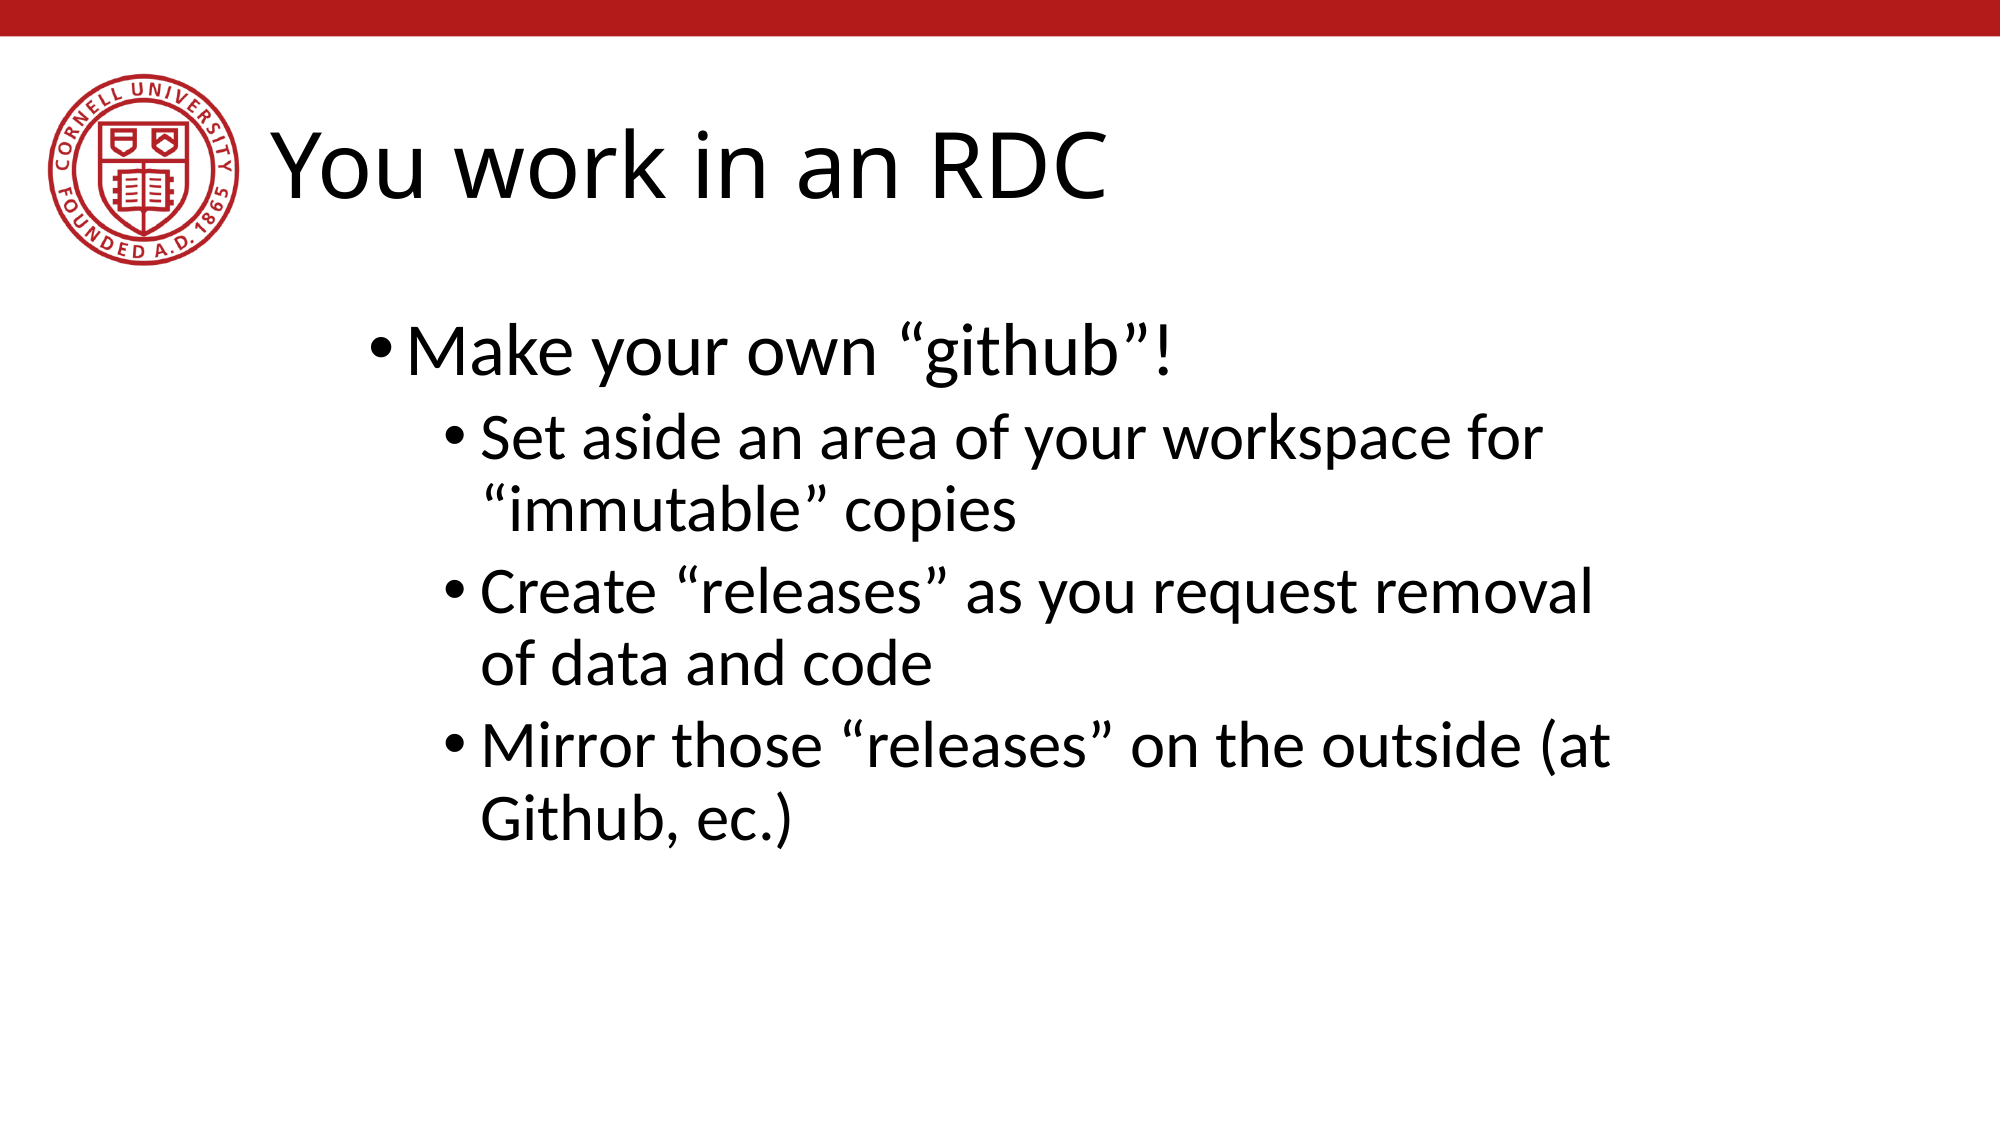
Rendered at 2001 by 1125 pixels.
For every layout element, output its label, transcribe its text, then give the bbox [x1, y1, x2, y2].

list Make your own “github”! Set aside an area of your workspace for “immutable” copies Create “releases” as you request removal of data and code Mirror those “releases” on the outside (at Github, ec.) [353, 303, 1647, 1017]
title You work in an RDC [255, 59, 1860, 278]
picture [39, 65, 255, 274]
